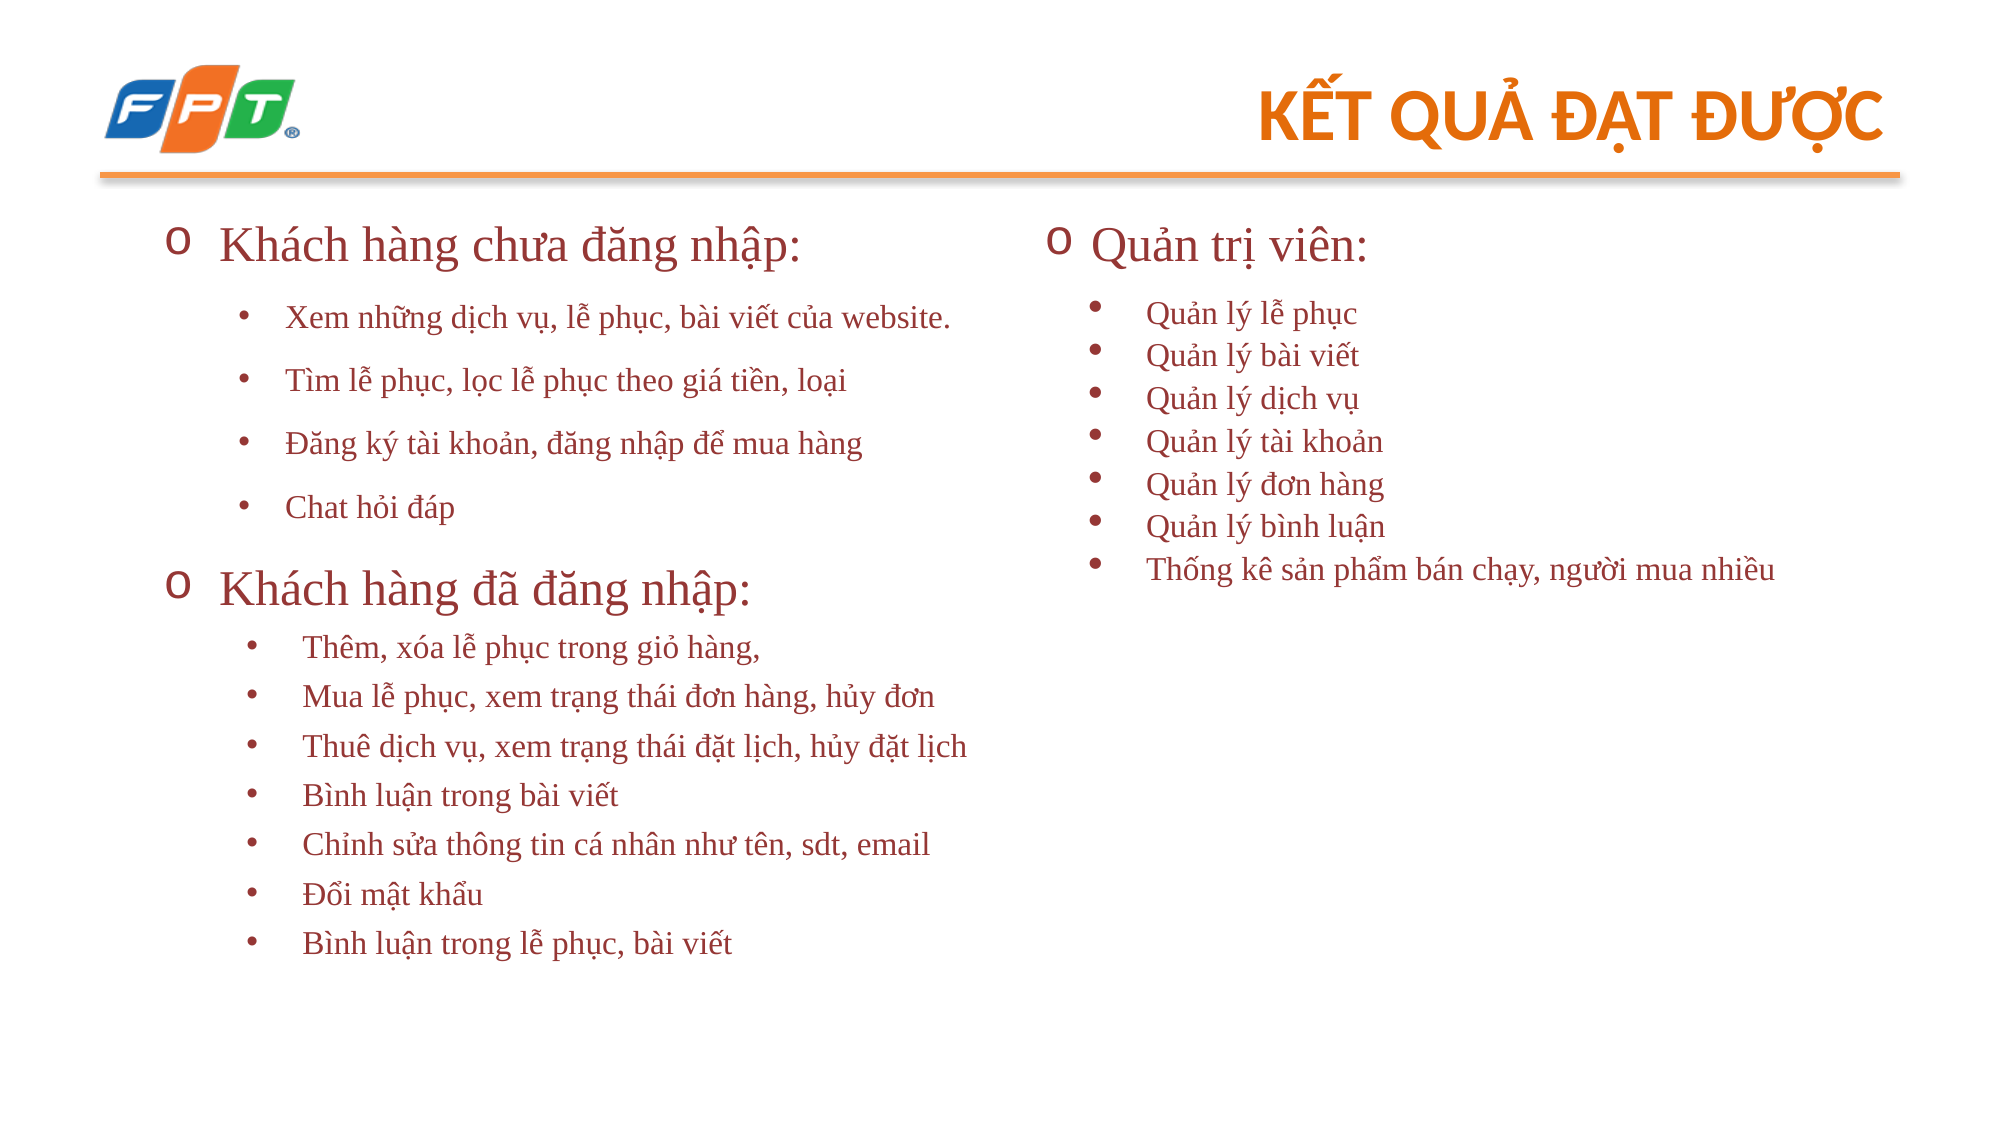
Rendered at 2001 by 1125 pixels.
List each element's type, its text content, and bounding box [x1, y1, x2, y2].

title Kết Quả Đạt Được [349, 24, 1901, 163]
list Khách hàng chưa đăng nhập: Xem những dịch vụ, lễ phục, bài viết của website. Tìm lễ phục, lọc lễ phục theo giá tiền, loại Đăng ký tài khoản, đăng nhập để mua hàng Chat hỏi đáp Khách hàng đã đăng nhập: Thêm, xóa lễ phục trong giỏ hàng, Mua lễ phục, xem trạng thái đơn hàng, hủy đơn Thuê dịch vụ, xem trạng thái đặt lịch, hủy đặt lịch Bình luận trong bài viết Chỉnh sửa thông tin cá nhân như tên, sdt, email Đổi mật khẩu Bình luận trong lễ phục, bài viết [99, 199, 1013, 1051]
text_box Quản trị viên: Quản lý lễ phục Quản lý bài viết Quản lý dịch vụ Quản lý tài khoản Quản lý đơn hàng Quản lý bình luận Thống kê sản phẩm bán chạy, người mua nhiều [999, 199, 1863, 651]
picture [66, 62, 334, 157]
